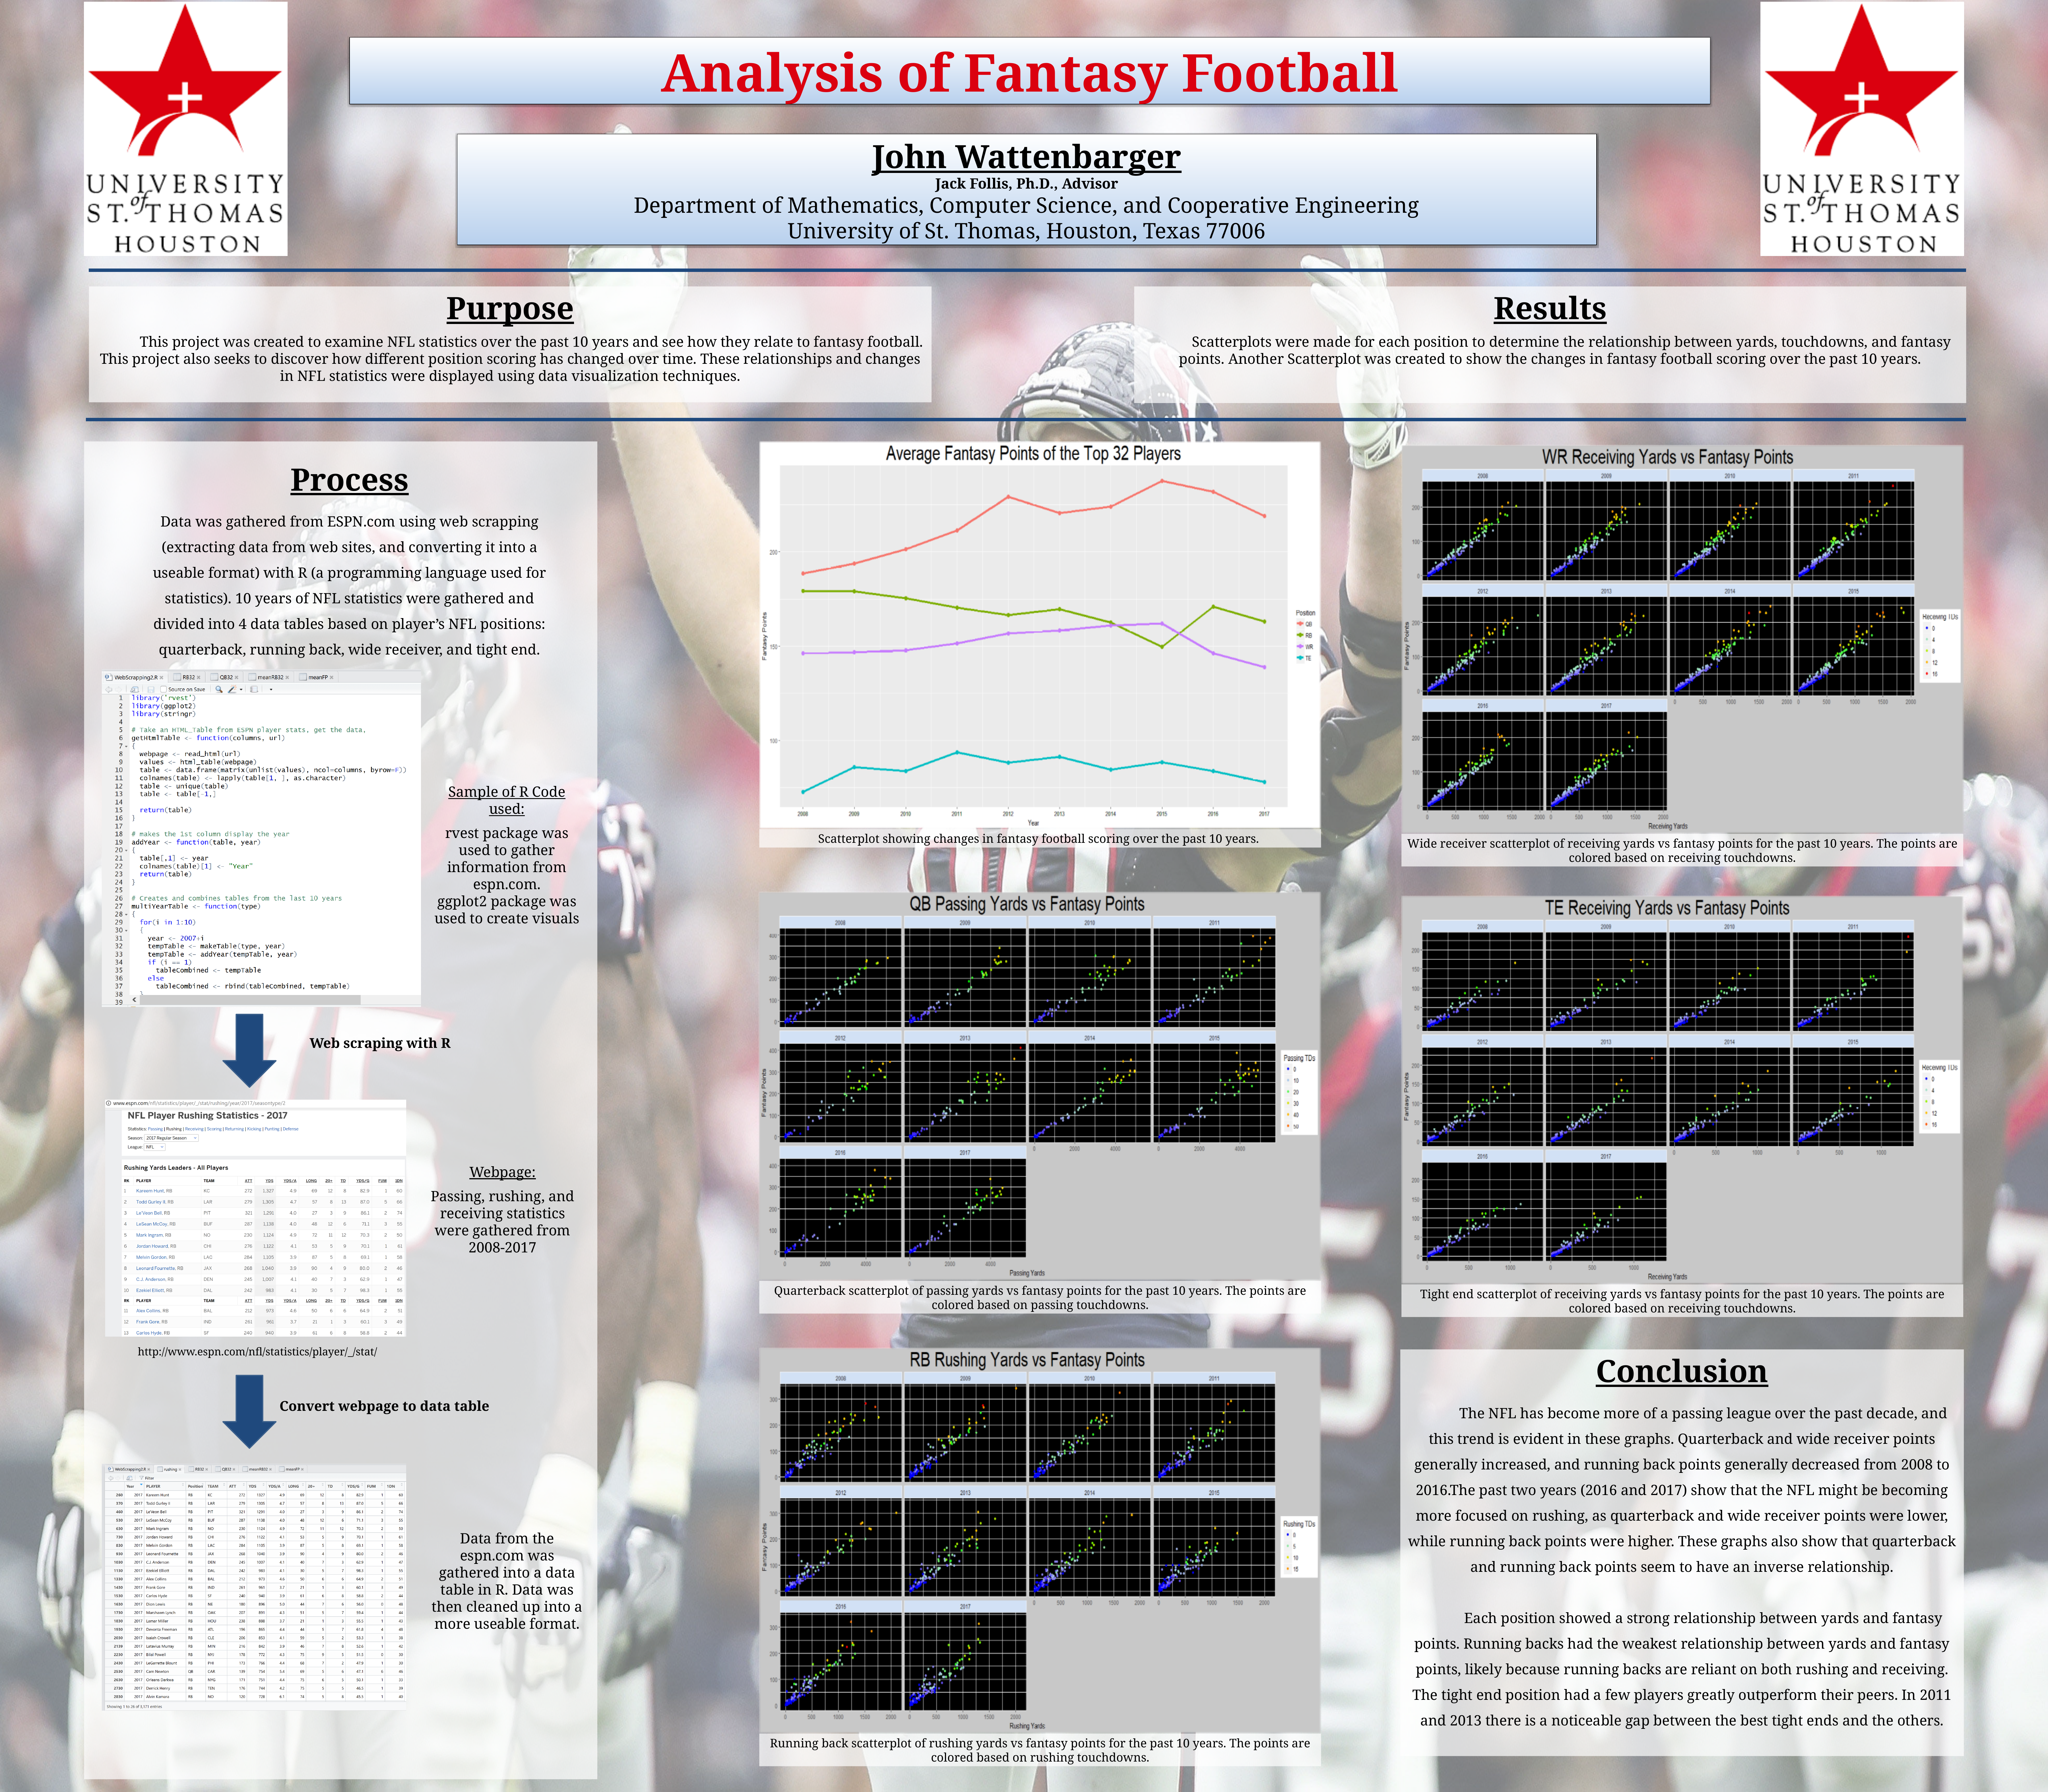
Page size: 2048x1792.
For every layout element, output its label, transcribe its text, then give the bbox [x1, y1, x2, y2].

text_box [759, 892, 1321, 1314]
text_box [759, 1347, 1321, 1767]
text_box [759, 441, 1321, 848]
text_box John Wattenbarger Jack Follis, Ph.D., Advisor Department of Mathematics, Computer Science, and Cooperative Engineering University of St. Thomas, Houston, Texas 77006 [457, 134, 1597, 245]
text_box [92, 1100, 584, 1360]
text_box Analysis of Fantasy Football [349, 37, 1710, 104]
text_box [1401, 896, 1964, 1318]
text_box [102, 1463, 589, 1711]
picture [1760, 2, 1964, 256]
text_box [1401, 445, 1964, 867]
picture [84, 2, 288, 256]
text_box Purpose This project was created to examine NFL statistics over the past 10 years and see how they relate to fantasy football. This project also seeks to discover how different position scoring has changed over time. These relationships and changes in NFL statistics were displayed using data visualization techniques. [89, 286, 932, 402]
text_box Conclusion The NFL has become more of a passing league over the past decade, and this trend is evident in these graphs. Quarterback and wide receiver points generally increased, and running back points generally decreased from 2008 to 2016.The past two years (2016 and 2017) show that the NFL might be becoming more focused on rushing, as quarterback and wide receiver points were lower, while running back points were higher. These graphs also show that quarterback and running back points seem to have an inverse relationship. Each position showed a strong relationship between yards and fantasy points. Running backs had the weakest relationship between yards and fantasy points, likely because running backs are reliant on both rushing and receiving. The tight end position had a few players greatly outperform their peers. In 2011 and 2013 there is a noticeable gap between the best tight ends and the others. [1400, 1349, 1964, 1756]
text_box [223, 1375, 499, 1448]
text_box Results Scatterplots were made for each position to determine the relationship between yards, touchdowns, and fantasy points. Another Scatterplot was created to show the changes in fantasy football scoring over the past 10 years. [1134, 286, 1966, 403]
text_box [223, 1014, 484, 1087]
text_box Process Data was gathered from ESPN.com using web scrapping (extracting data from web sites, and converting it into a useable format) with R (a programming language used for statistics). 10 years of NFL statistics were gathered and divided into 4 data tables based on player’s NFL positions: quarterback, running back, wide receiver, and tight end. [141, 458, 558, 660]
text_box [84, 441, 598, 1780]
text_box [102, 669, 588, 1007]
